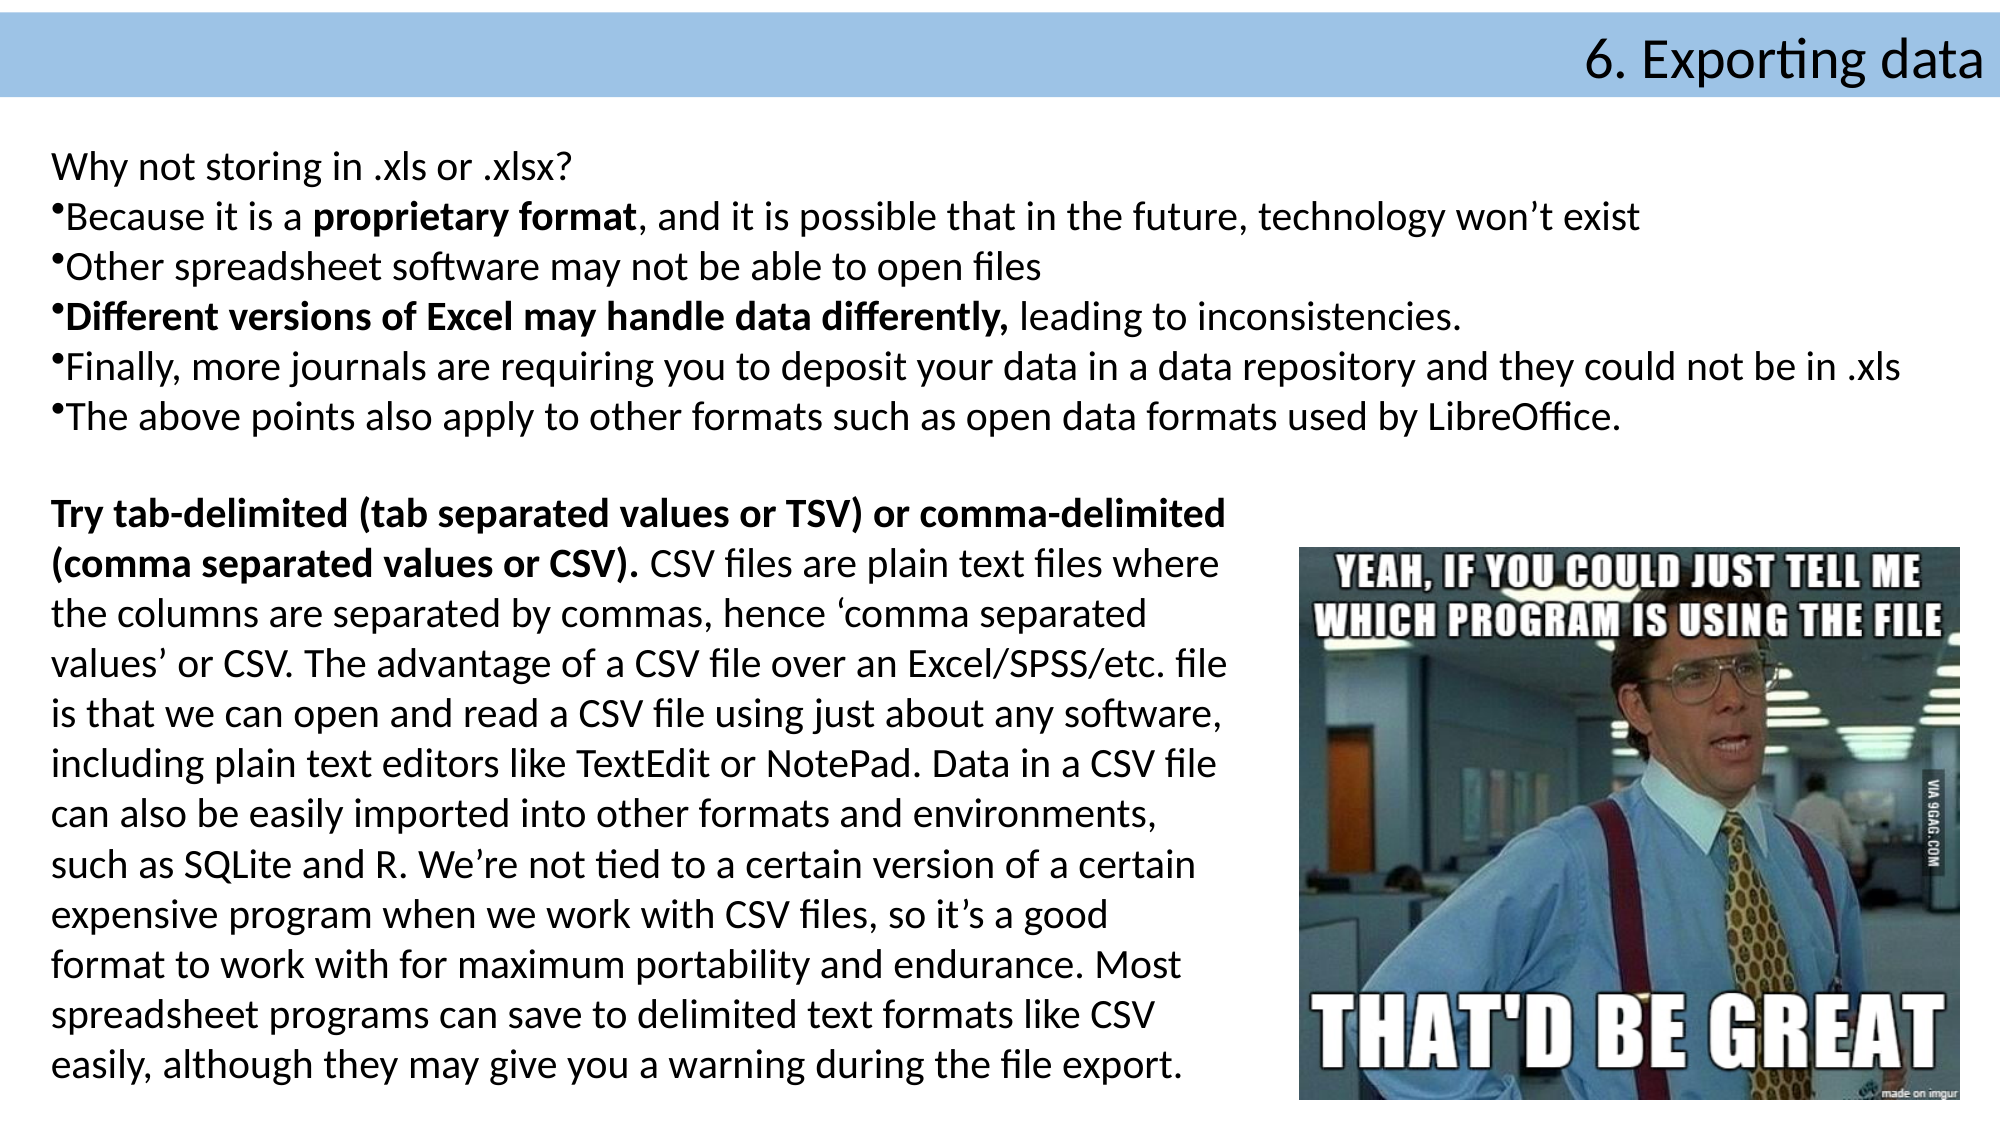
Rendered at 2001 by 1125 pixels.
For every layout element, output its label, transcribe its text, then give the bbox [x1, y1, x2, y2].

text_box Try tab-delimited (tab separated values or TSV) or comma-delimited (comma separated values or CSV). CSV files are plain text files where the columns are separated by commas, hence ‘comma separated values’ or CSV. The advantage of a CSV file over an Excel/SPSS/etc. file is that we can open and read a CSV file using just about any software, including plain text editors like TextEdit or NotePad. Data in a CSV file can also be easily imported into other formats and environments, such as SQLite and R. We’re not tied to a certain version of a certain expensive program when we work with CSV files, so it’s a good format to work with for maximum portability and endurance. Most spreadsheet programs can save to delimited text formats like CSV easily, although they may give you a warning during the file export. [36, 478, 1245, 1094]
text_box Why not storing in .xls or .xlsx? Because it is a proprietary format, and it is possible that in the future, technology won’t exist Other spreadsheet software may not be able to open files Different versions of Excel may handle data differently, leading to inconsistencies. Finally, more journals are requiring you to deposit your data in a data repository and they could not be in .xls The above points also apply to other formats such as open data formats used by LibreOffice. [36, 131, 1947, 547]
text_box 6. Exporting data [0, 12, 2000, 98]
picture [1299, 547, 1960, 1100]
